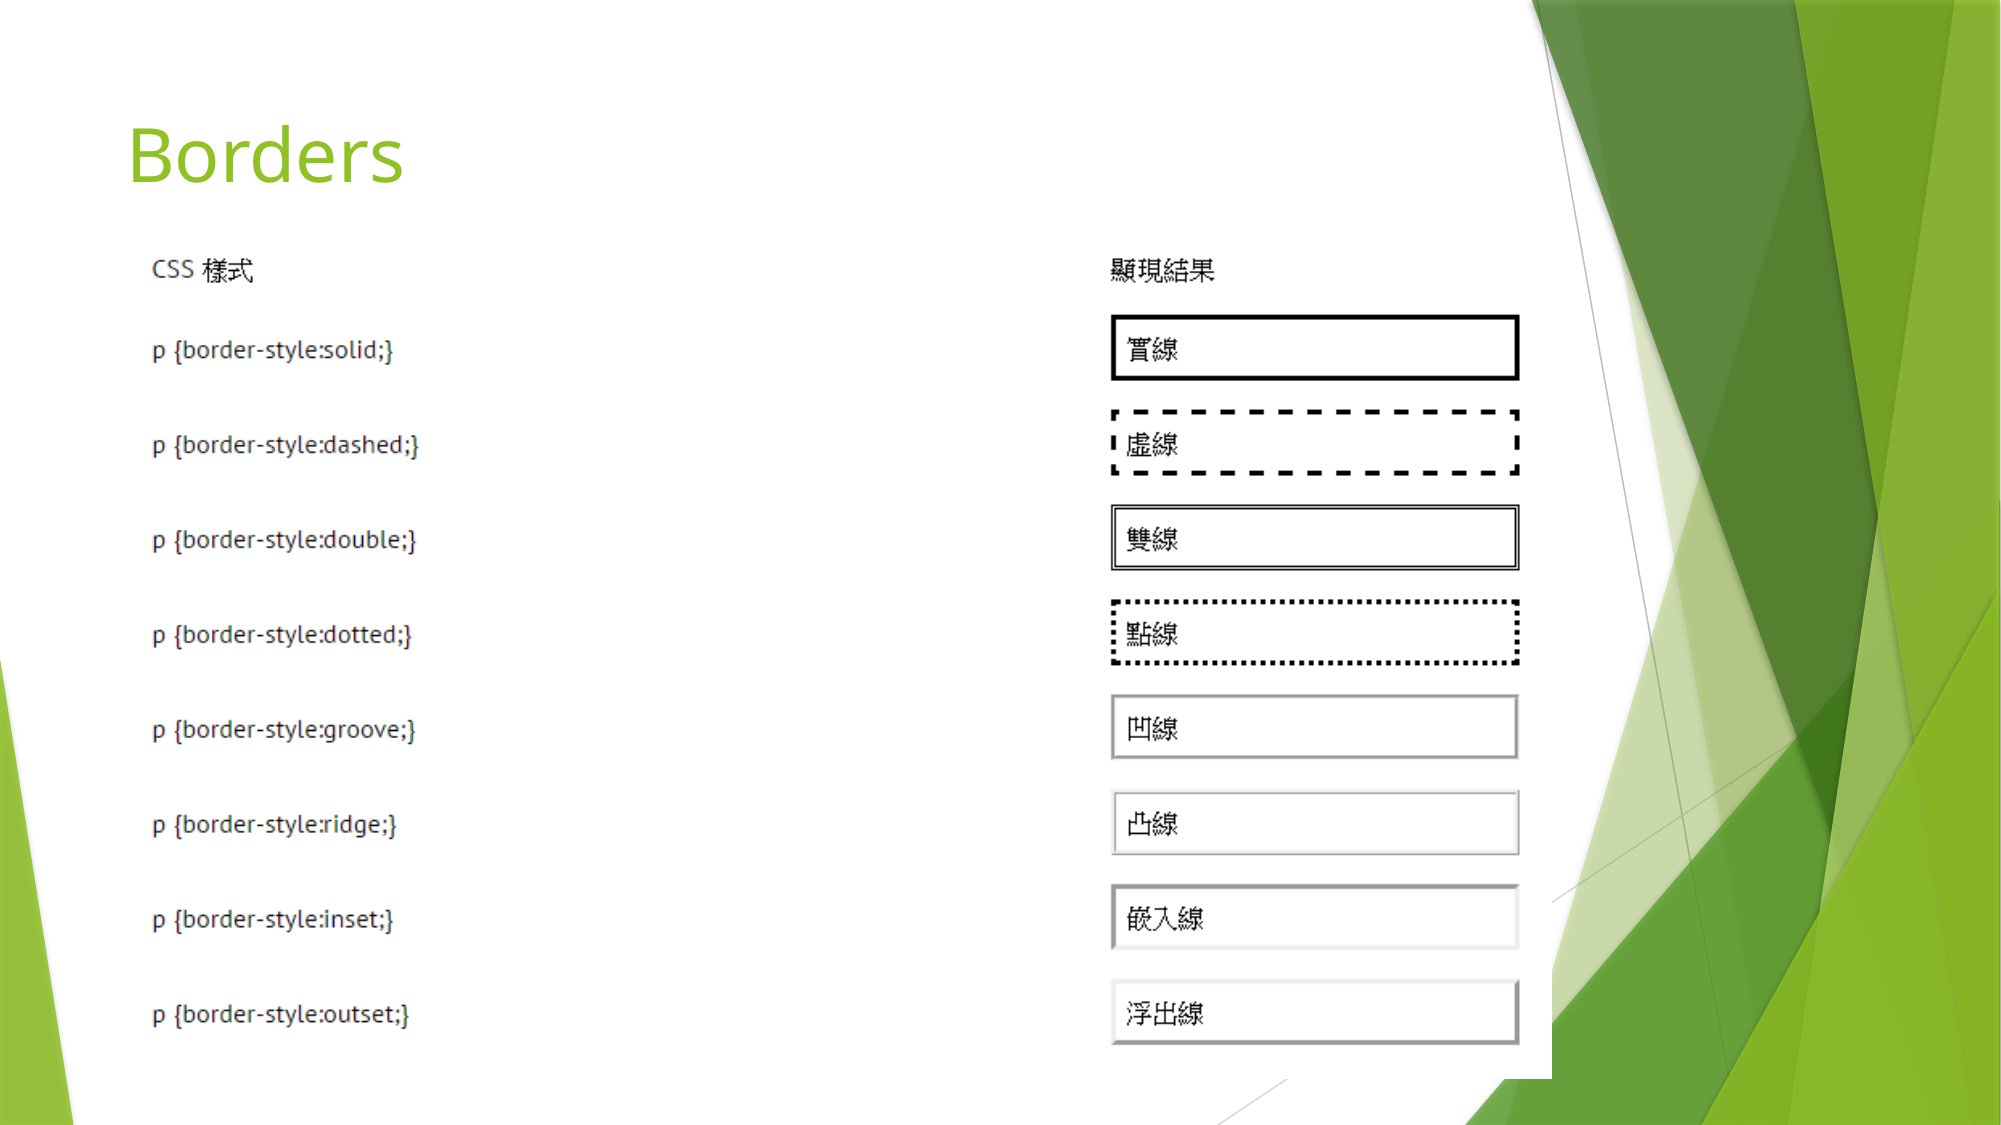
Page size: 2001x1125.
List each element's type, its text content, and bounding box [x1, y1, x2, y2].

title Borders [111, 99, 1522, 317]
picture [136, 233, 1553, 1080]
